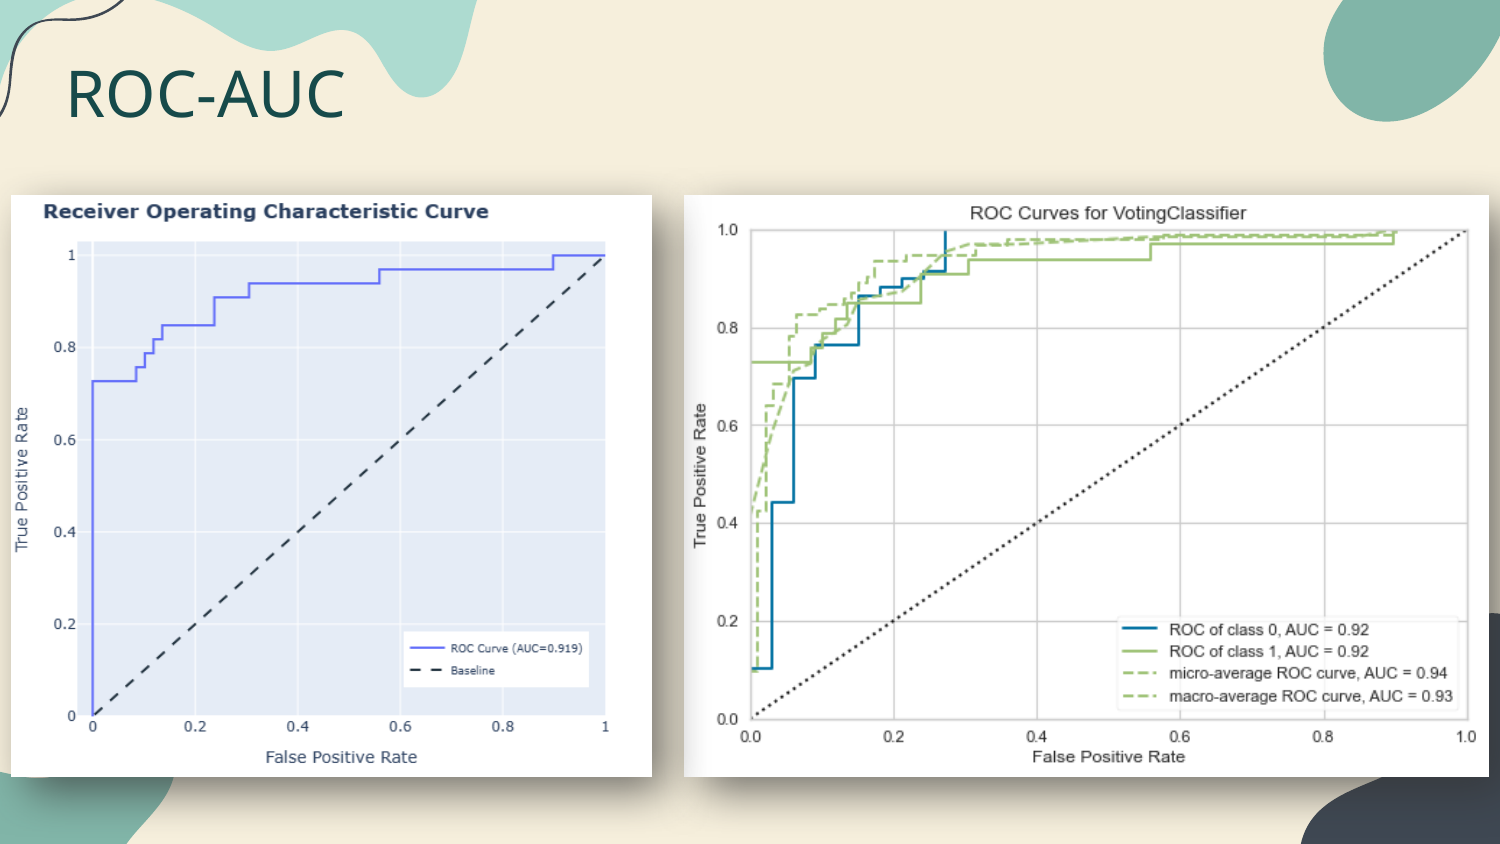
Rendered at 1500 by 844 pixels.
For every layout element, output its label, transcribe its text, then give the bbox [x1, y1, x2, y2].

picture [11, 195, 652, 777]
picture [684, 195, 1489, 777]
title ROC-AUC [0, 53, 436, 128]
